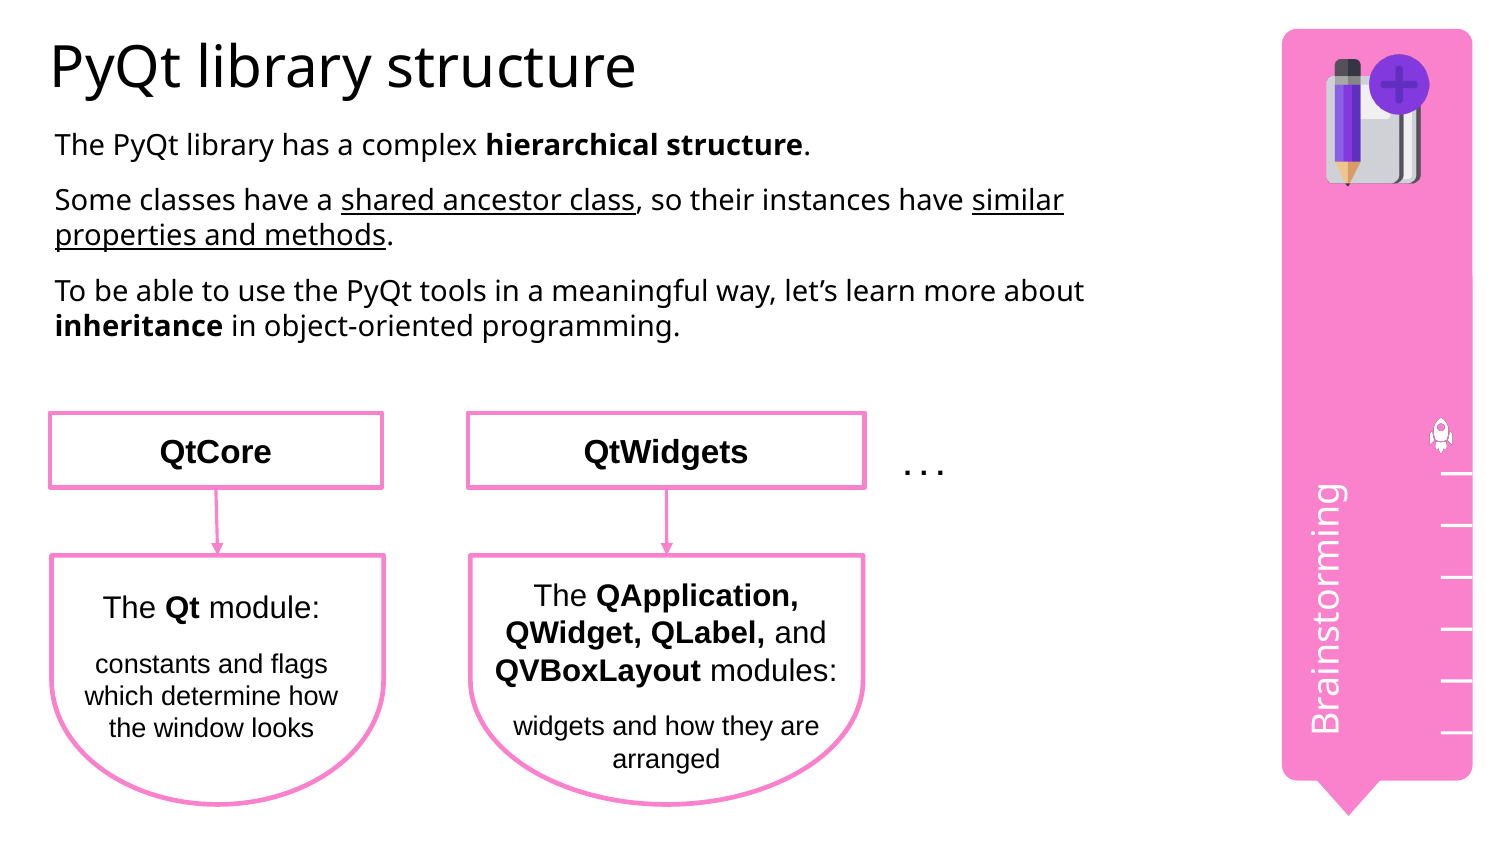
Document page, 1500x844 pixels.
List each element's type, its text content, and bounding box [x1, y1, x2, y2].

text_box [96, 765, 339, 805]
text_box PyQt library structure [49, 28, 1237, 113]
text_box The PyQt library has a complex hierarchical structure. Some classes have a shared ancestor class, so their instances have similar properties and methods. To be able to use the PyQt tools in a meaningful way, let’s learn more about inheritance in object-oriented programming. [39, 110, 1142, 350]
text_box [1281, 28, 1473, 817]
text_box [507, 753, 826, 805]
text_box QtWidgets [467, 412, 865, 488]
text_box [671, 555, 864, 560]
text_box QtCore [49, 412, 382, 488]
text_box The Qt module: constants and flags which determine how the window looks [49, 572, 373, 765]
picture [1290, 38, 1464, 202]
picture [1423, 412, 1459, 459]
text_box [470, 555, 662, 560]
text_box . . . [888, 431, 1162, 488]
text_box The QApplication, QWidget, QLabel, and QVBoxLayout modules: widgets and how they are arranged [454, 560, 878, 753]
text_box [51, 555, 384, 724]
